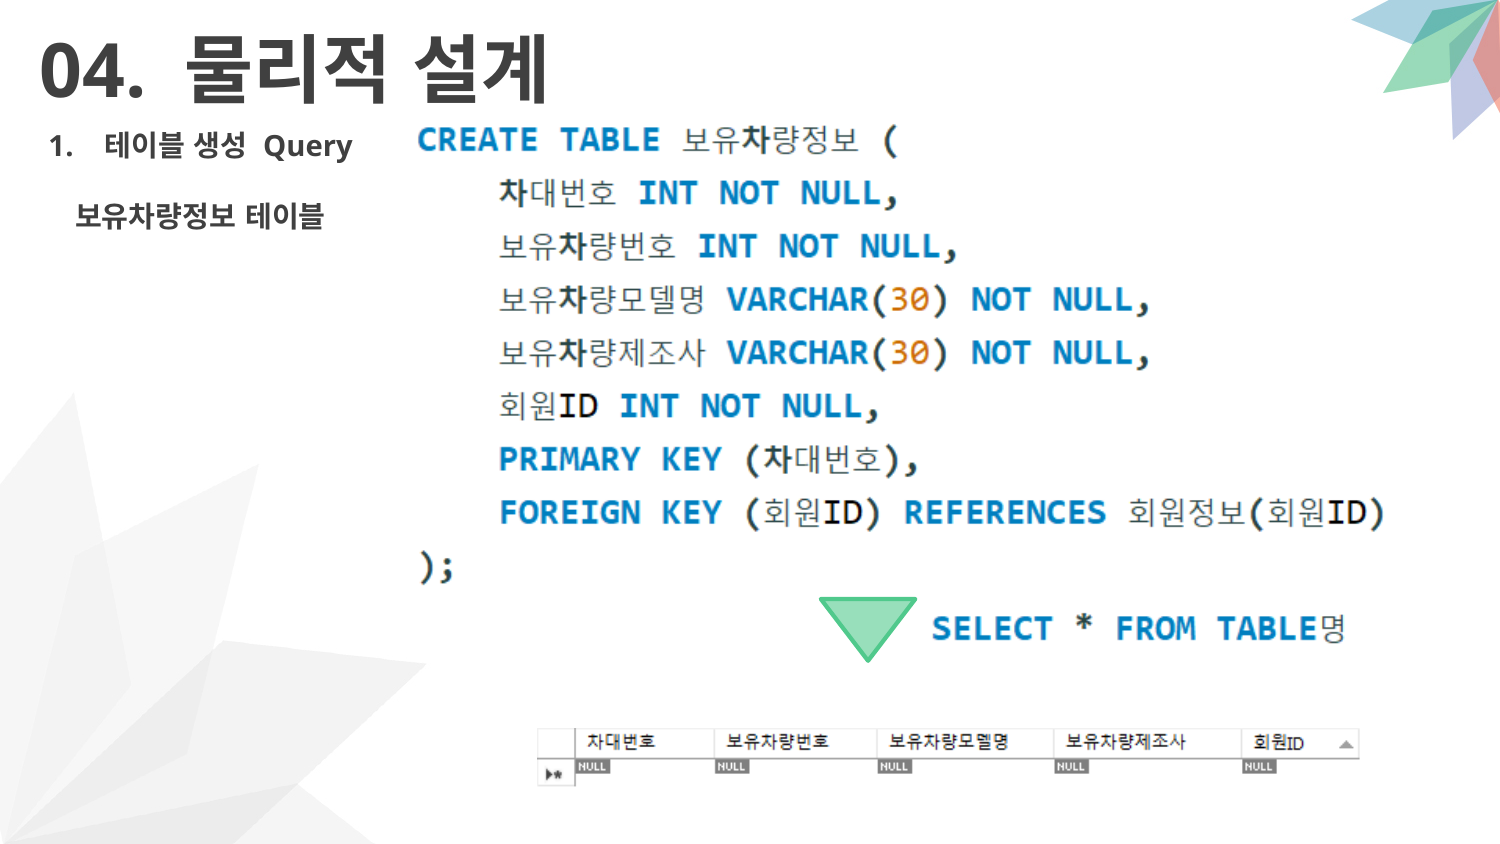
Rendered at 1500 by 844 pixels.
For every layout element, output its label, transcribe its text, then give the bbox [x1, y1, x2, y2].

picture [0, 0, 1500, 844]
list 테이블 생성 Query [0, 138, 412, 186]
text_box 보유차량정보 테이블 [0, 209, 412, 257]
list 04. 물리적 설계 [0, 20, 1046, 115]
text_box [820, 602, 916, 663]
